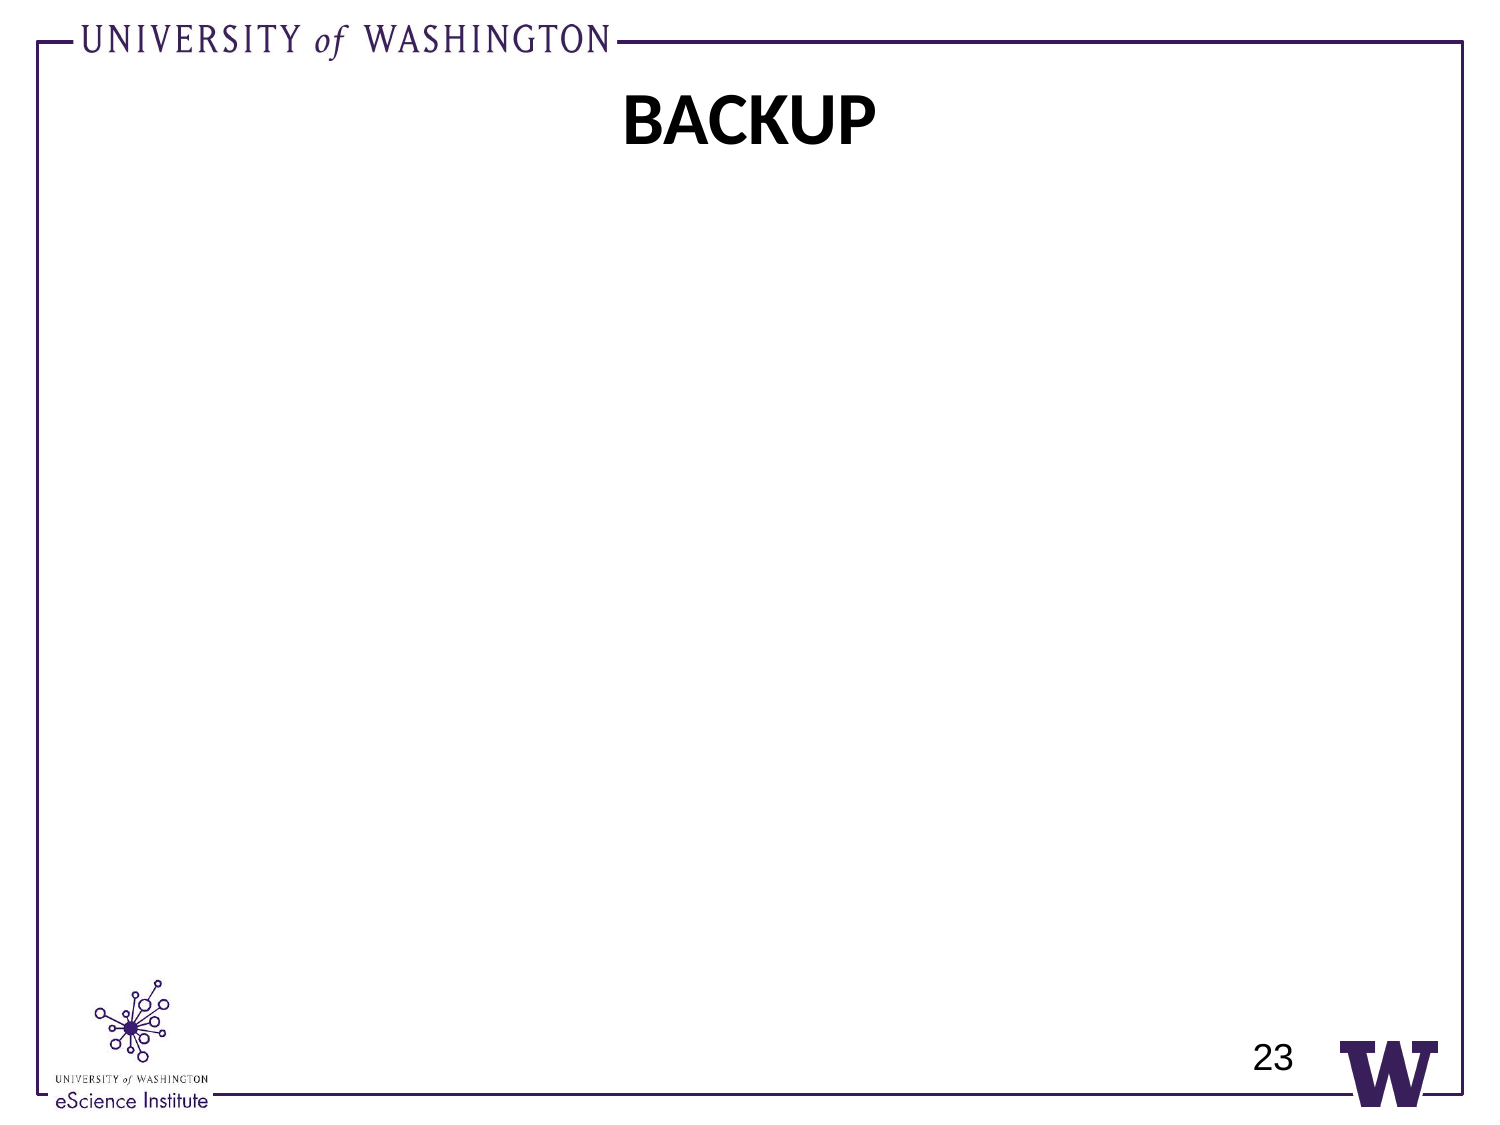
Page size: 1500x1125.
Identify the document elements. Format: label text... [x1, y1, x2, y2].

picture [81, 24, 609, 61]
title BACKUP [75, 62, 1425, 200]
picture [1340, 1041, 1438, 1107]
slide_number 23 [1237, 1025, 1325, 1085]
picture [48, 978, 213, 1113]
